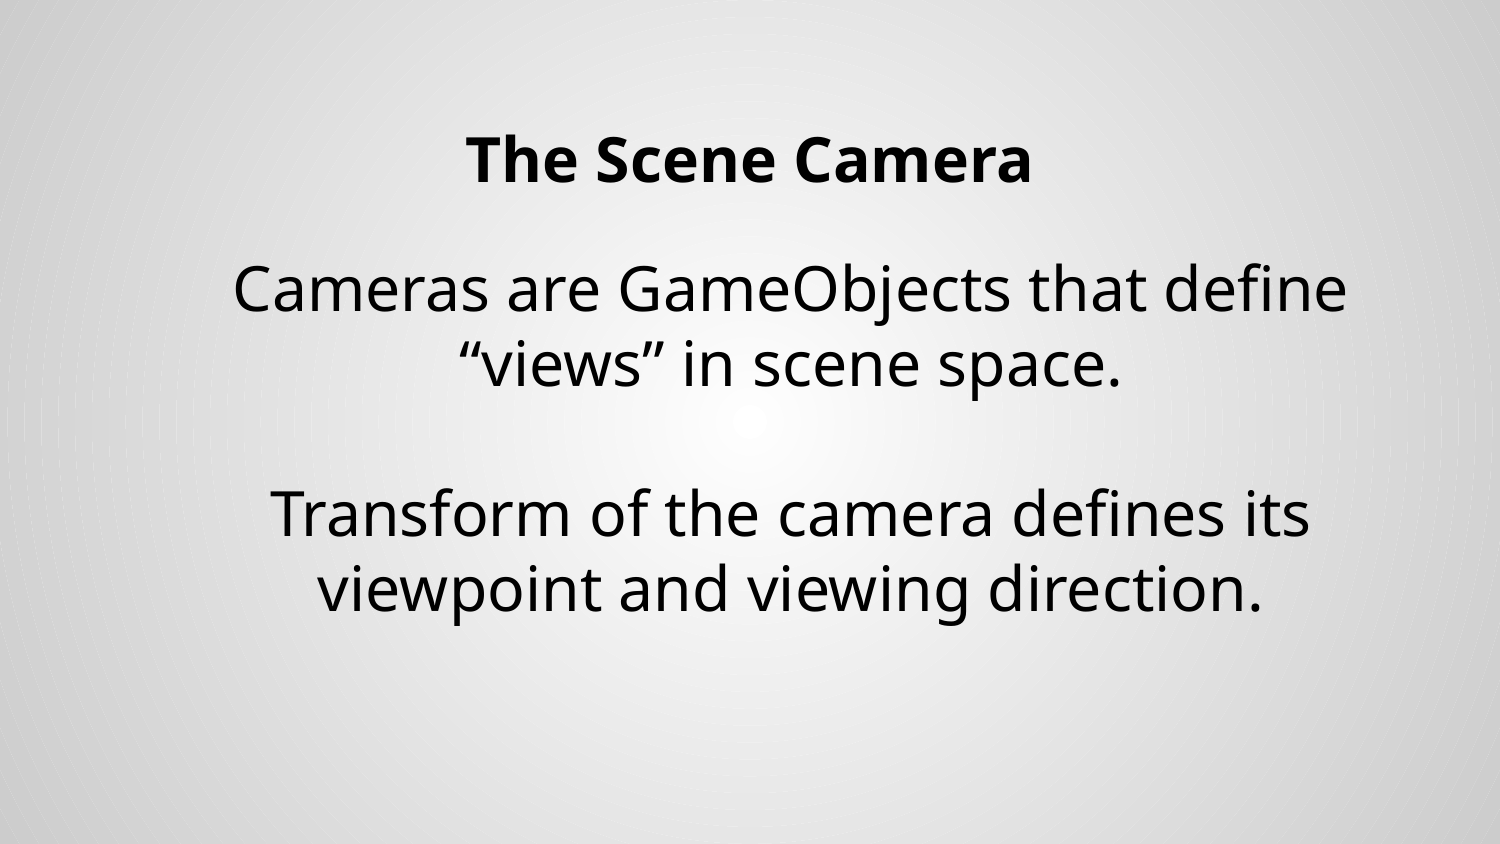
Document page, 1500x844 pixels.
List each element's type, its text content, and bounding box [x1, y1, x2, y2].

text_box The Scene Camera [120, 104, 1379, 203]
text_box Cameras are GameObjects that define “views” in scene space. Transform of the camera defines its viewpoint and viewing direction. [162, 234, 1421, 535]
